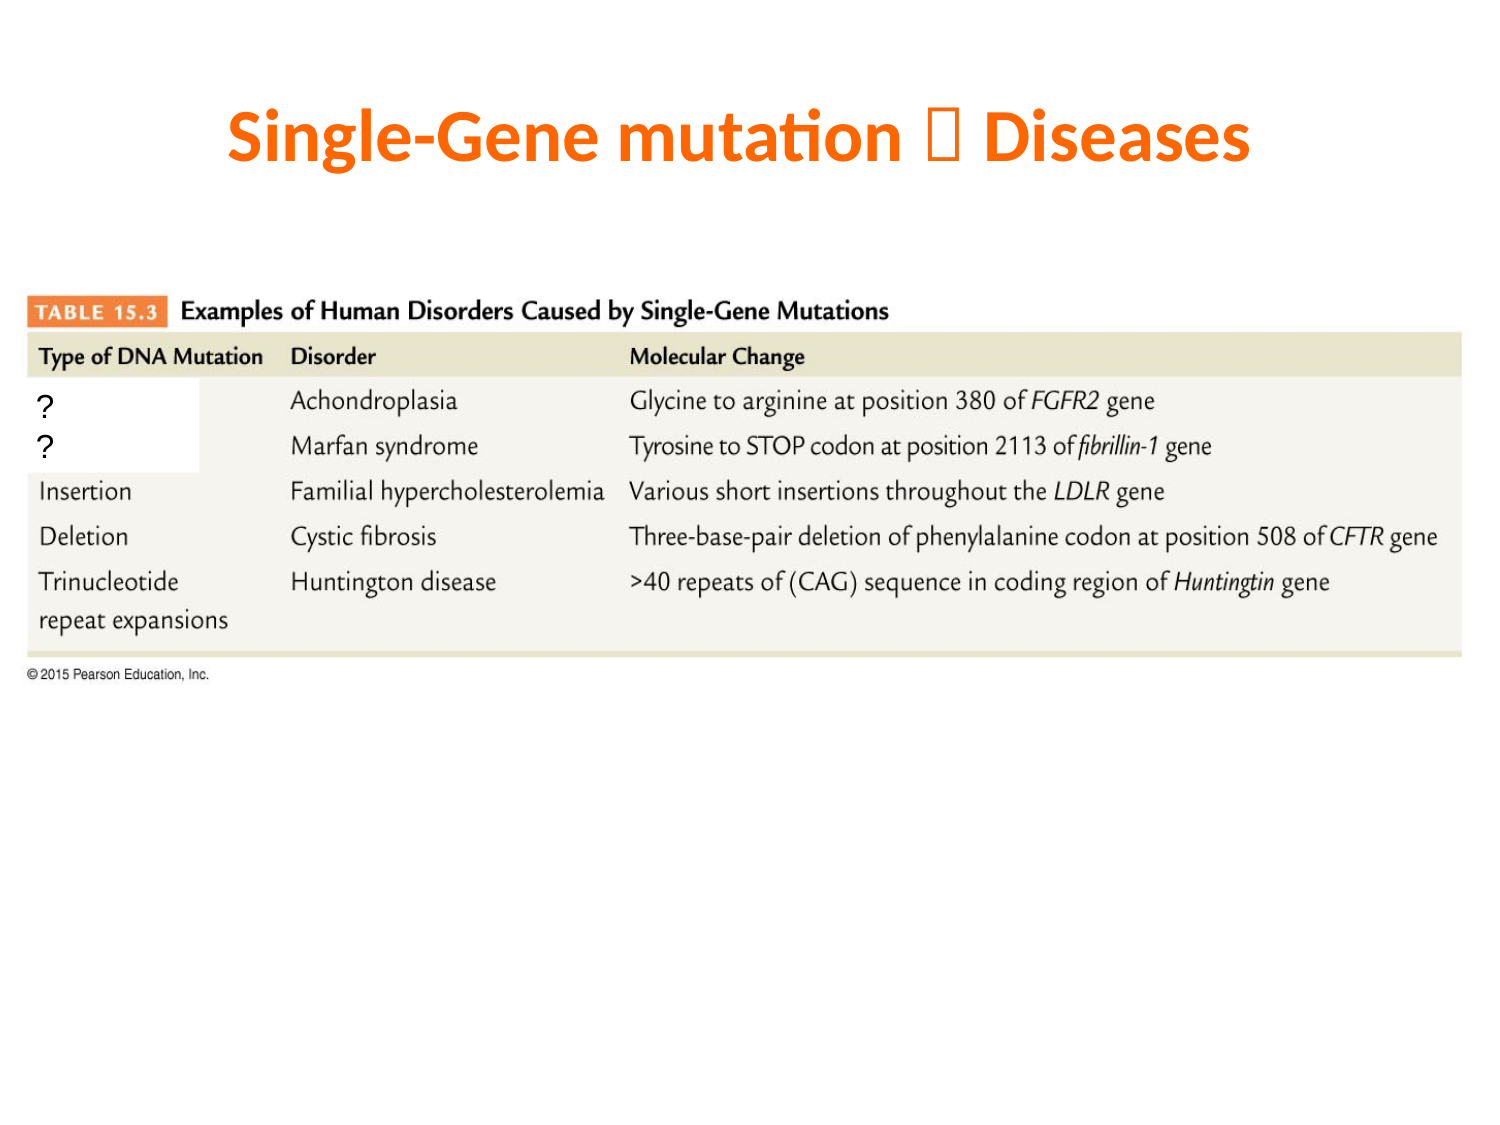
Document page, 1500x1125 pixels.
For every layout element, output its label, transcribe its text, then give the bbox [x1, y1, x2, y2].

text_box Single-Gene mutation  Diseases [38, 78, 1442, 206]
picture [20, 288, 1468, 693]
